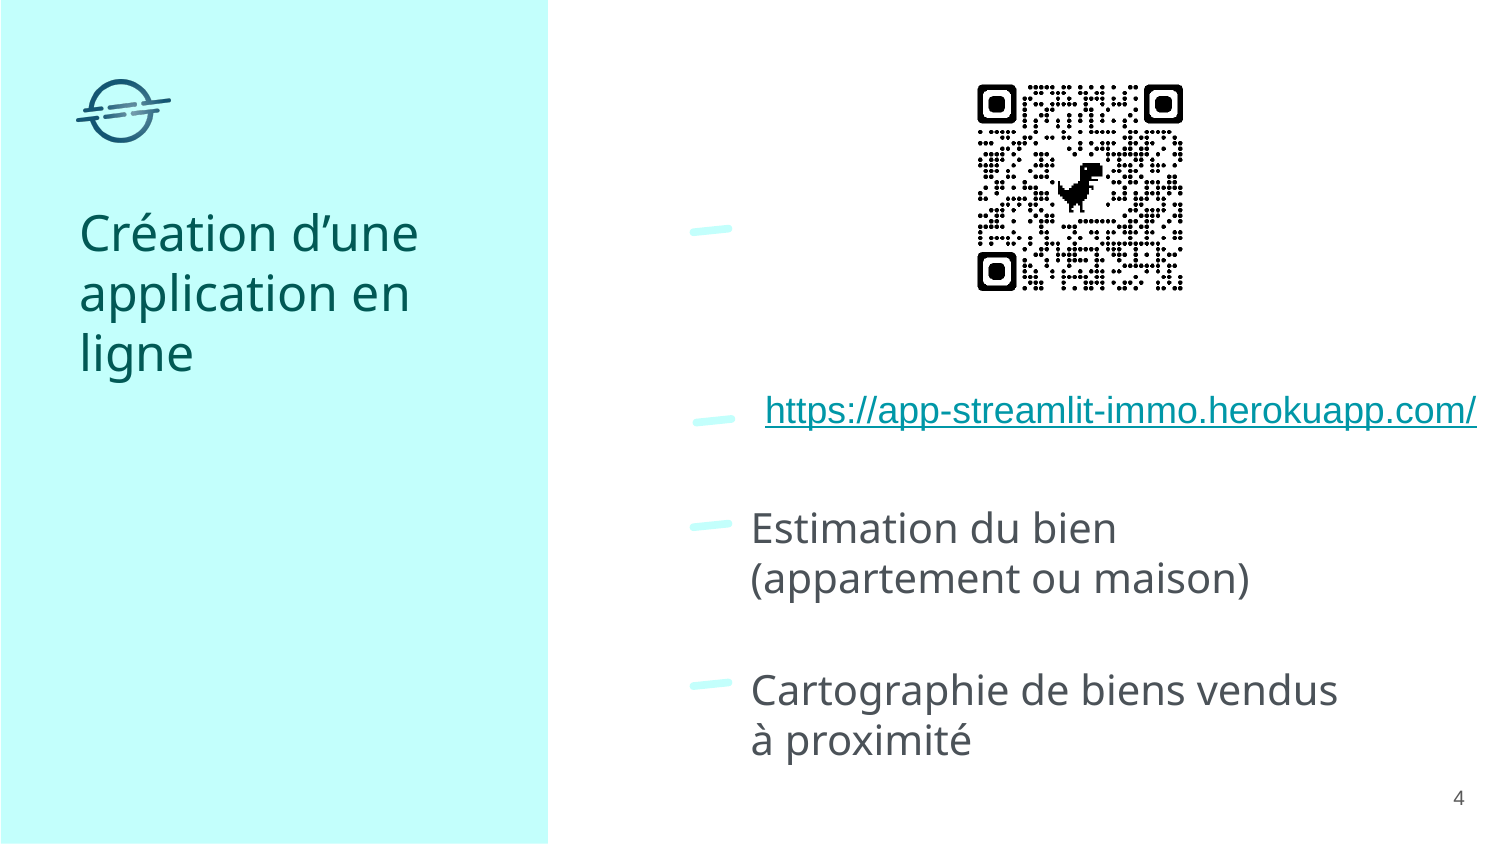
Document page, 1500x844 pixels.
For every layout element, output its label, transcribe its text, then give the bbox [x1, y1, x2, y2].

title https://app-streamlit-immo.herokuapp.com/ [750, 371, 1500, 459]
slide_number ‹#› [1389, 764, 1480, 830]
picture [75, 78, 171, 143]
text_box [0, 0, 548, 844]
picture [955, 62, 1206, 313]
text_box [689, 224, 733, 237]
title Cartographie de biens vendus à proximité [735, 648, 1384, 737]
title Création d’une application en ligne [64, 186, 477, 755]
text_box [689, 678, 733, 690]
text_box [692, 415, 736, 427]
text_box [689, 519, 733, 532]
title Estimation du bien (appartement ou maison) [735, 487, 1384, 575]
